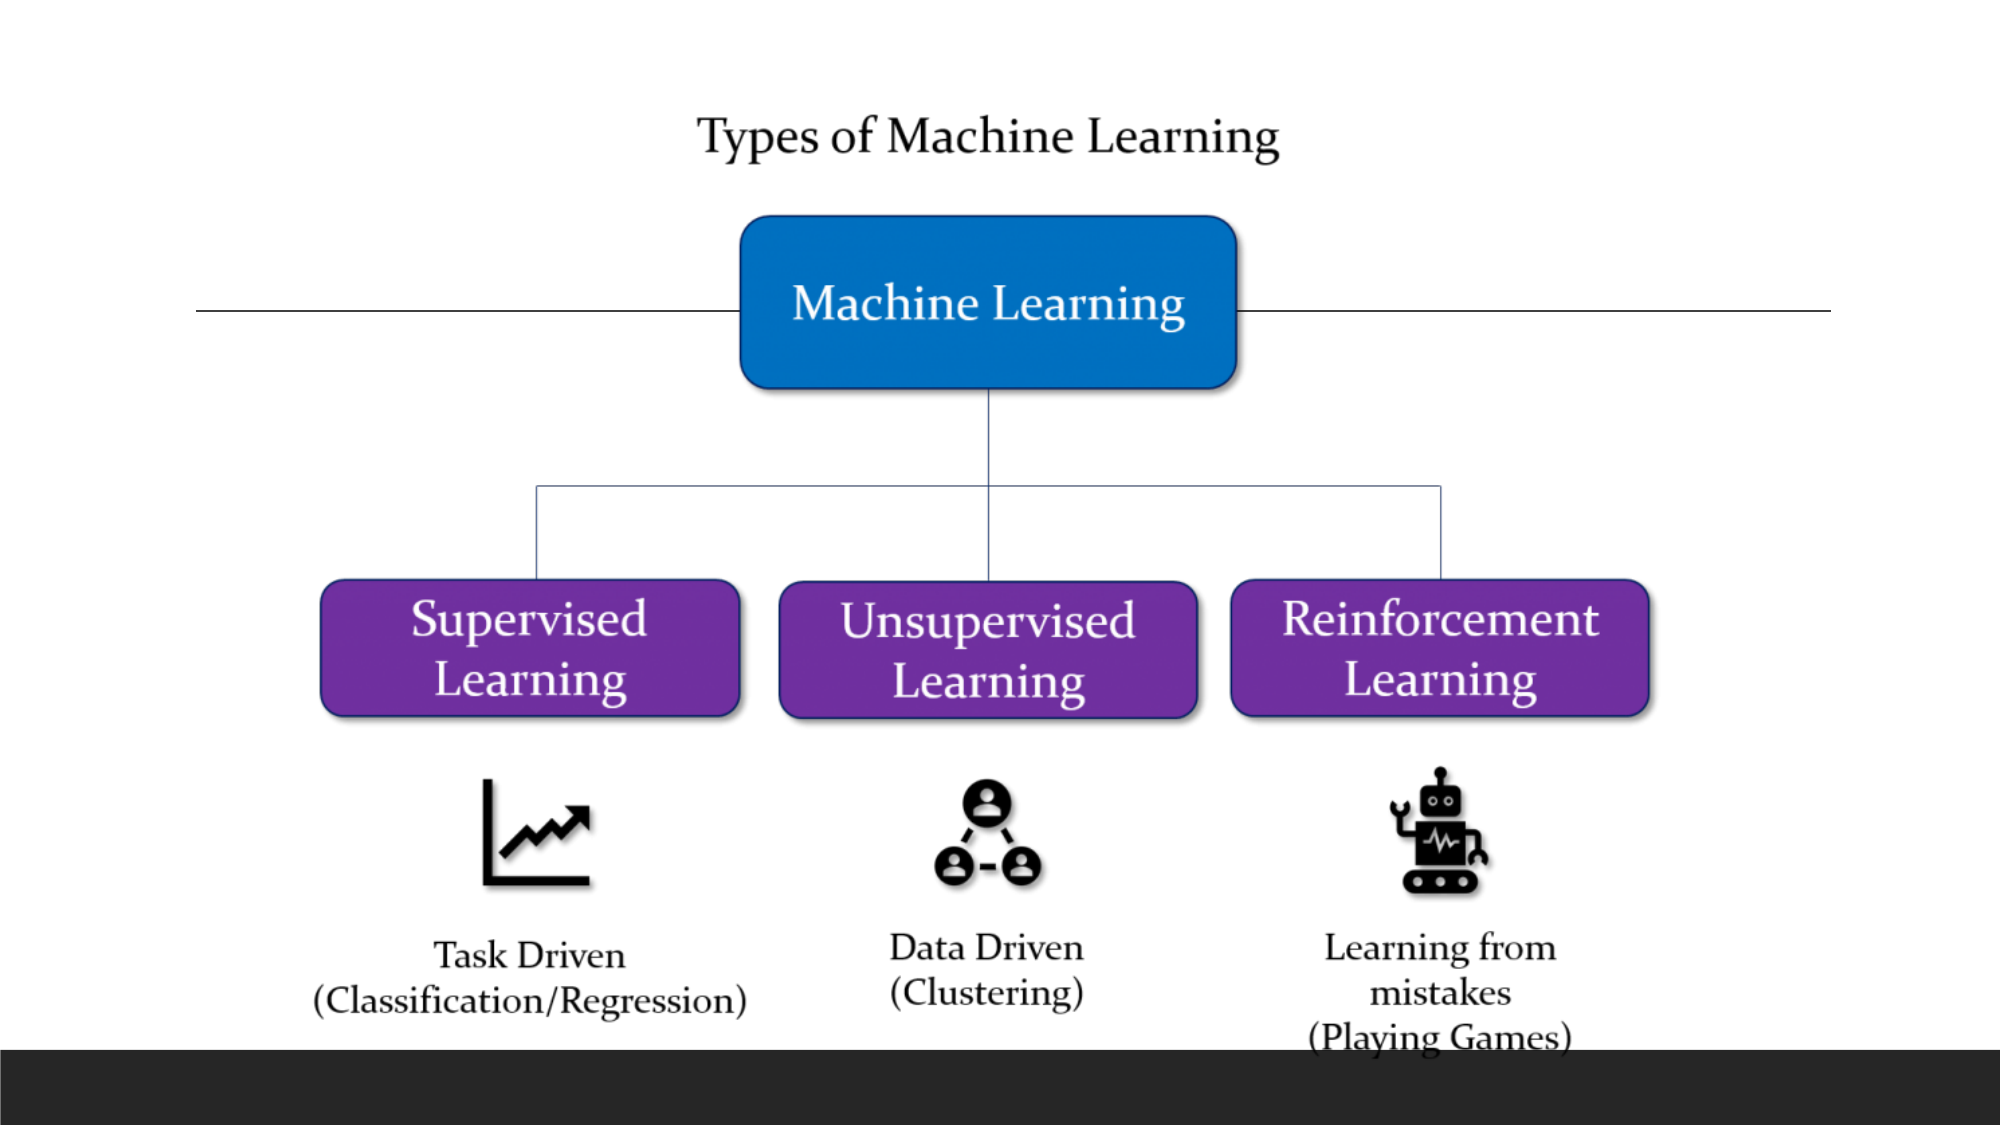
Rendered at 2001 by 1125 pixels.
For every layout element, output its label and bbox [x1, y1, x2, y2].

picture [289, 88, 1663, 1083]
